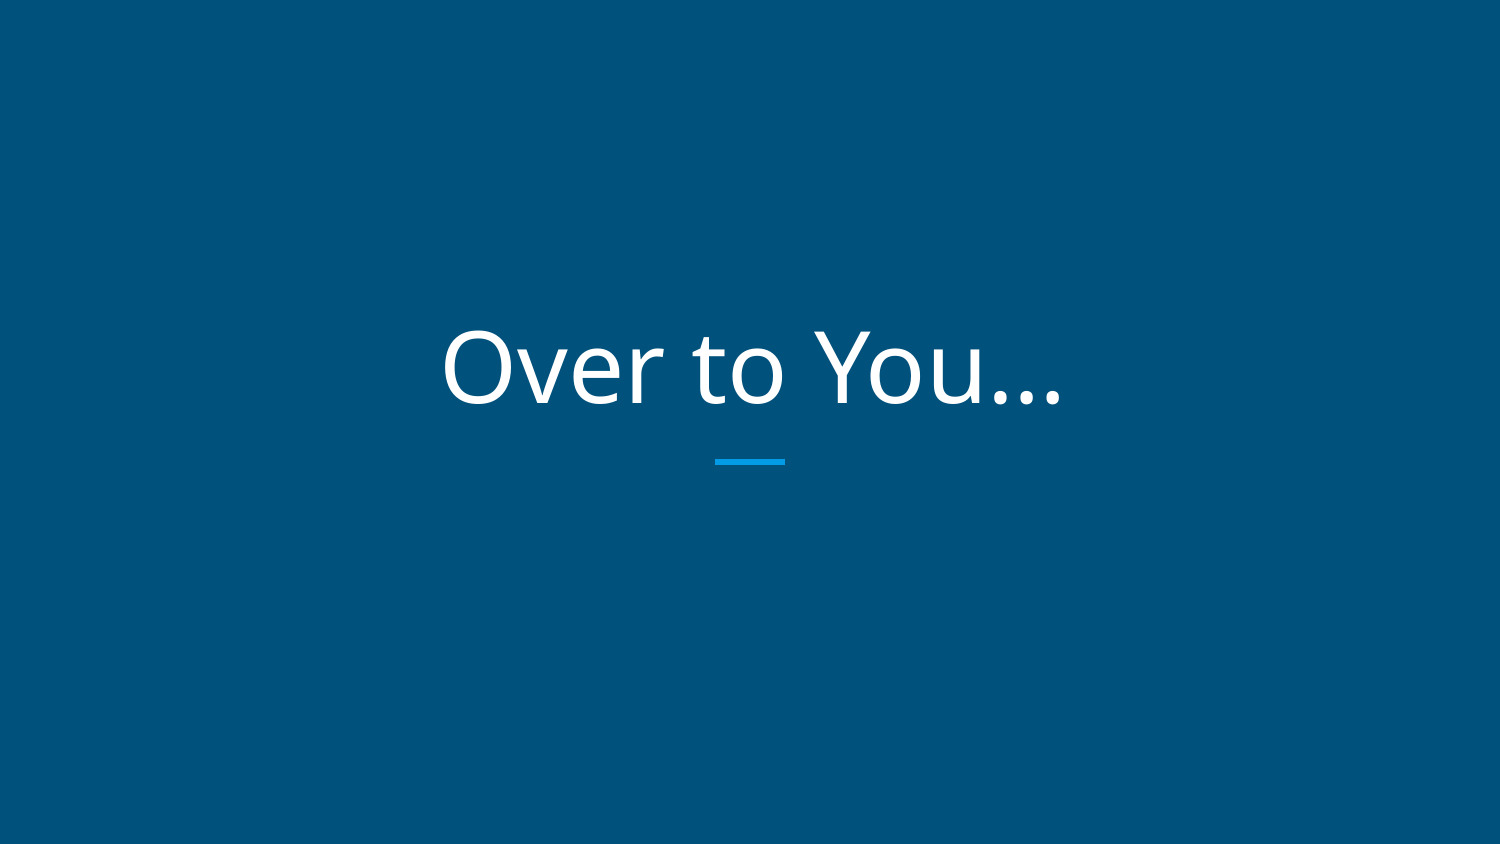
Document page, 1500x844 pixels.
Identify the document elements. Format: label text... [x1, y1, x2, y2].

title Over to You… [78, 289, 1428, 439]
